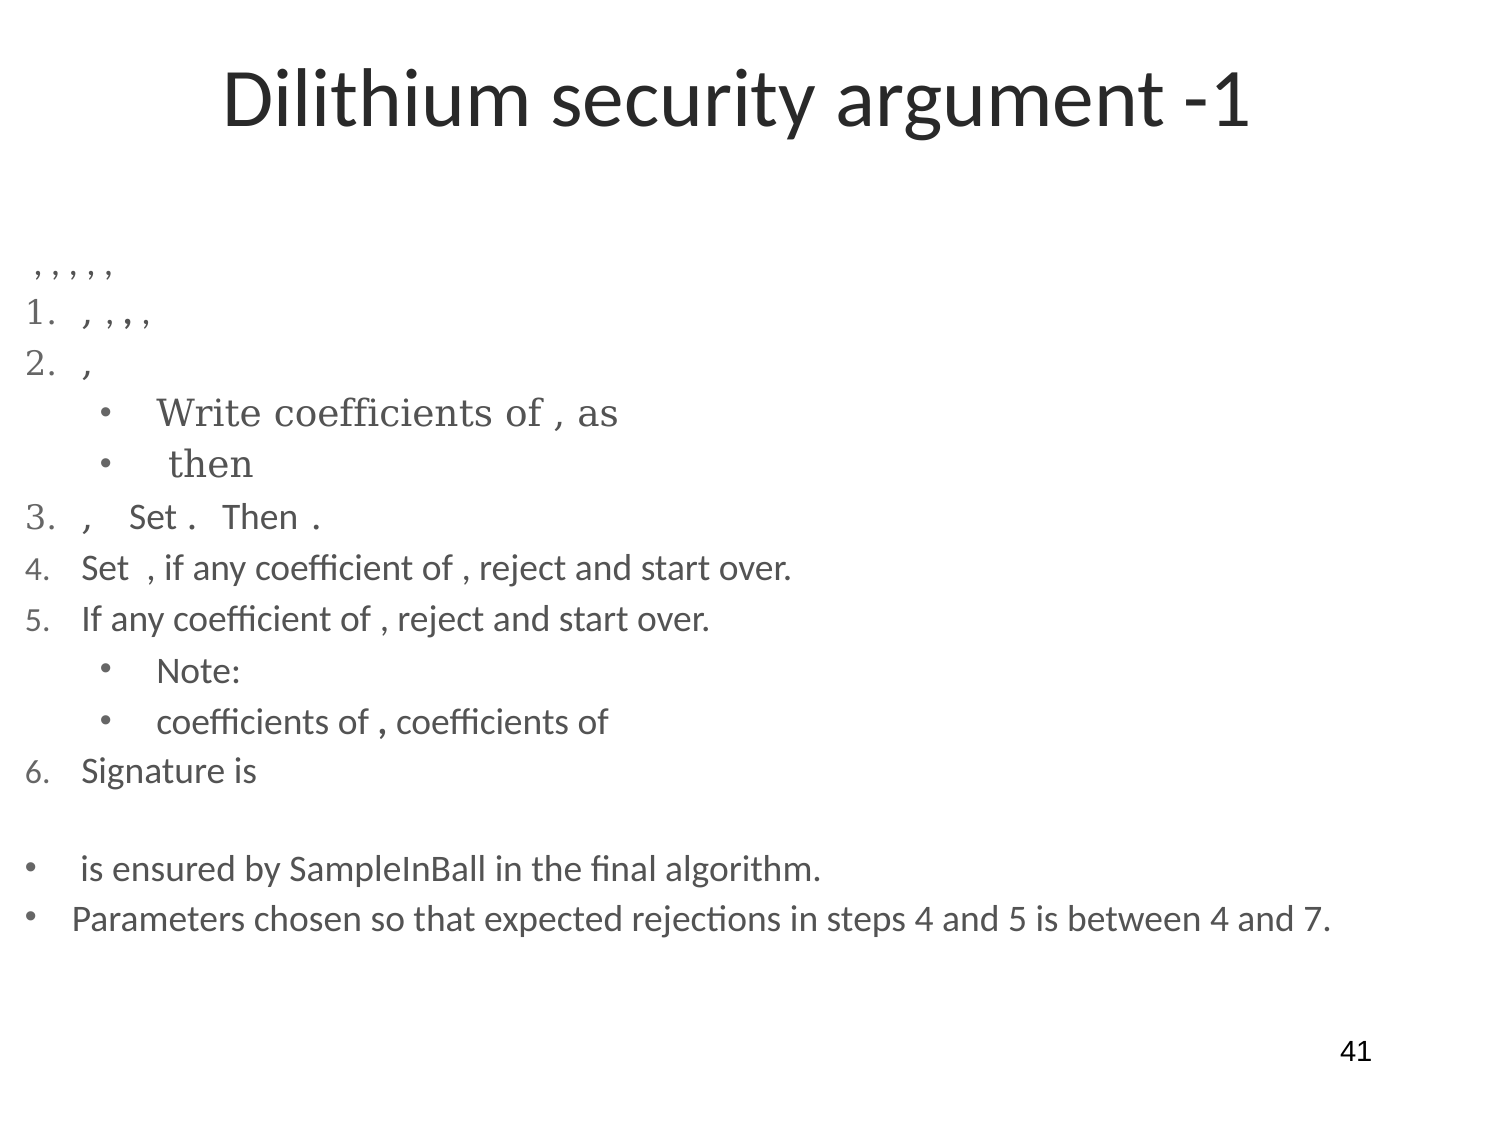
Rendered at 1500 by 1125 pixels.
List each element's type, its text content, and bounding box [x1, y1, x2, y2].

text_box Dilithium security argument -1 [50, 12, 1425, 188]
slide_number 41 [1074, 1024, 1388, 1101]
